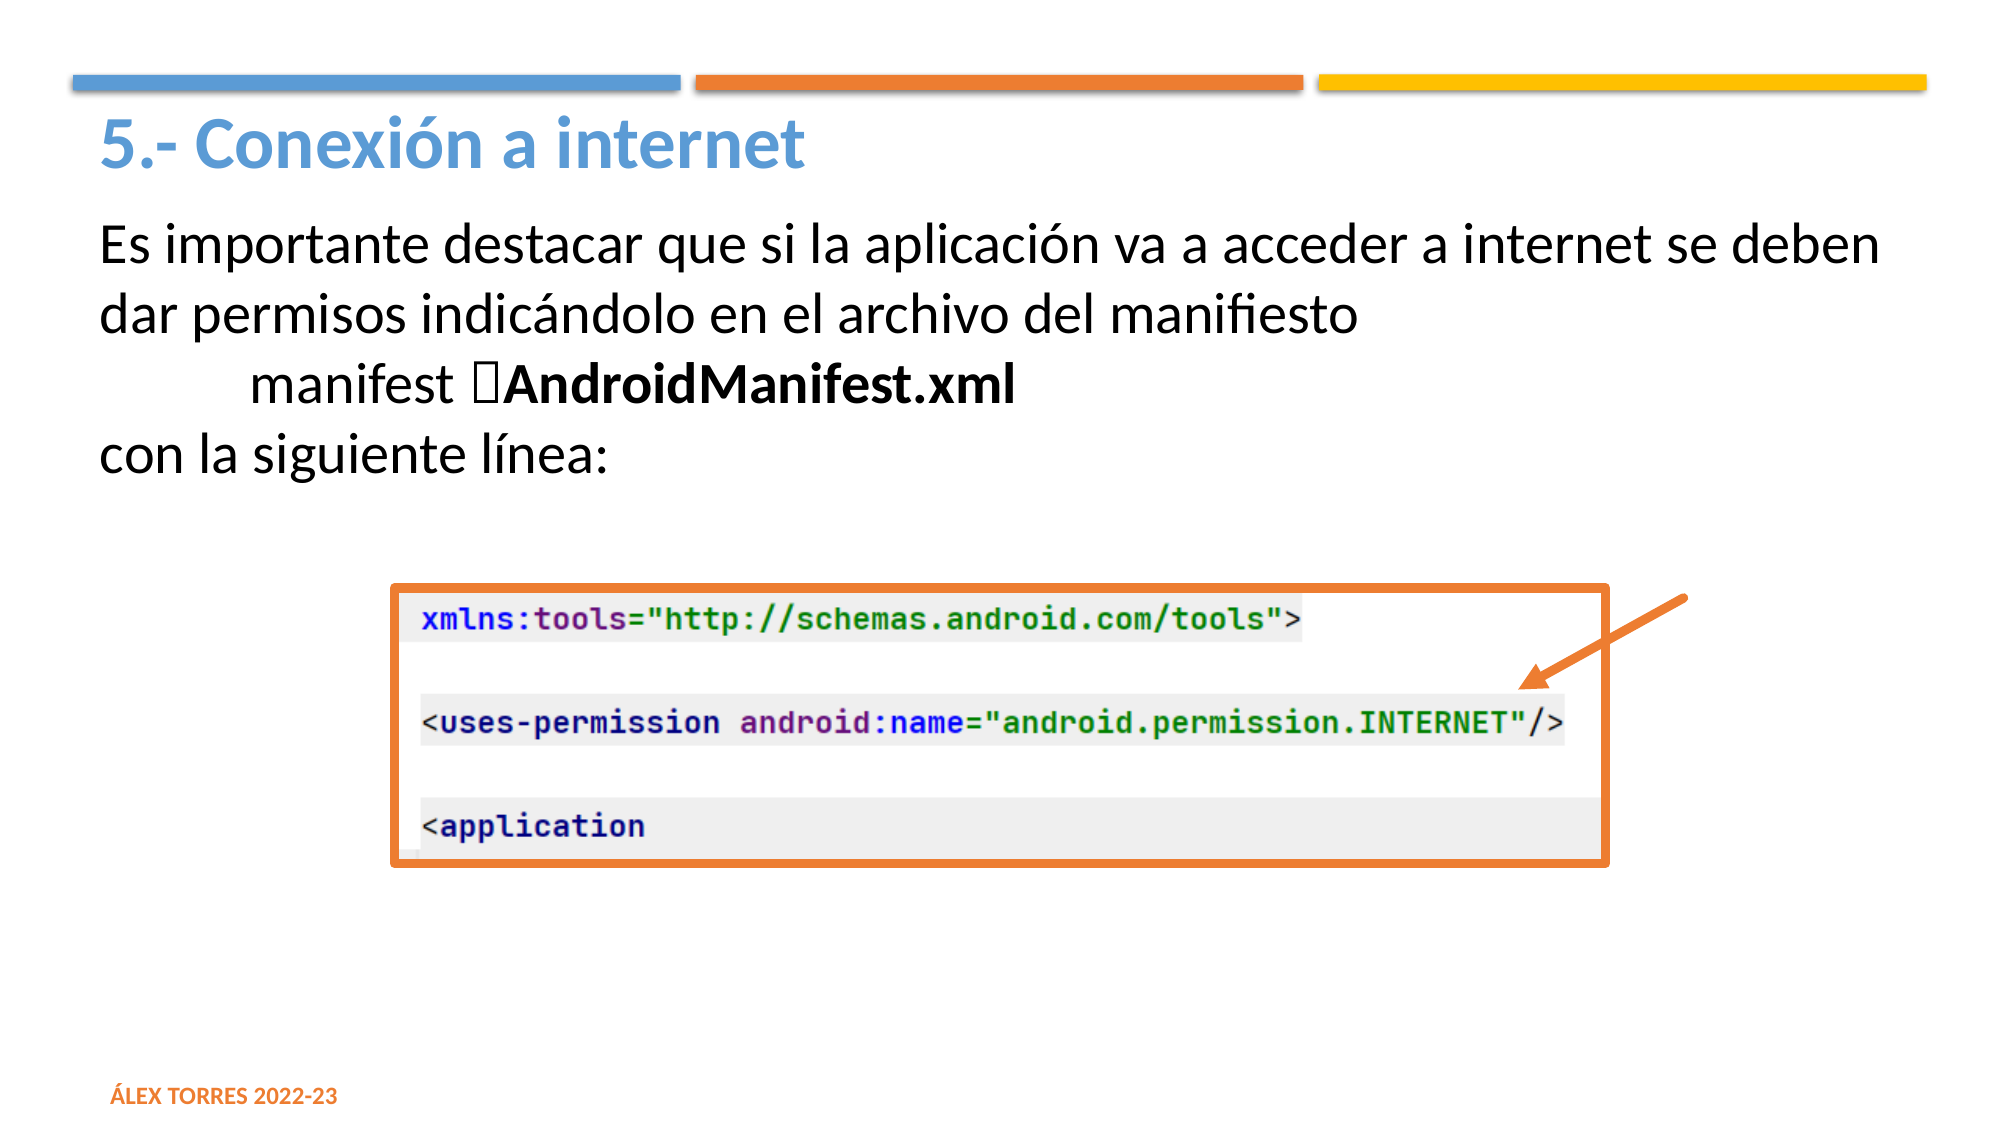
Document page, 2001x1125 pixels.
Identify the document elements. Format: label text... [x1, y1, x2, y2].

picture [398, 592, 1602, 860]
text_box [1517, 597, 1684, 691]
text_box Es importante destacar que si la aplicación va a acceder a internet se deben dar permisos indicándolo en el archivo del manifiesto manifest AndroidManifest.xml con la siguiente línea: [85, 190, 1915, 1074]
text_box 5.- Conexión a internet [85, 78, 1915, 188]
